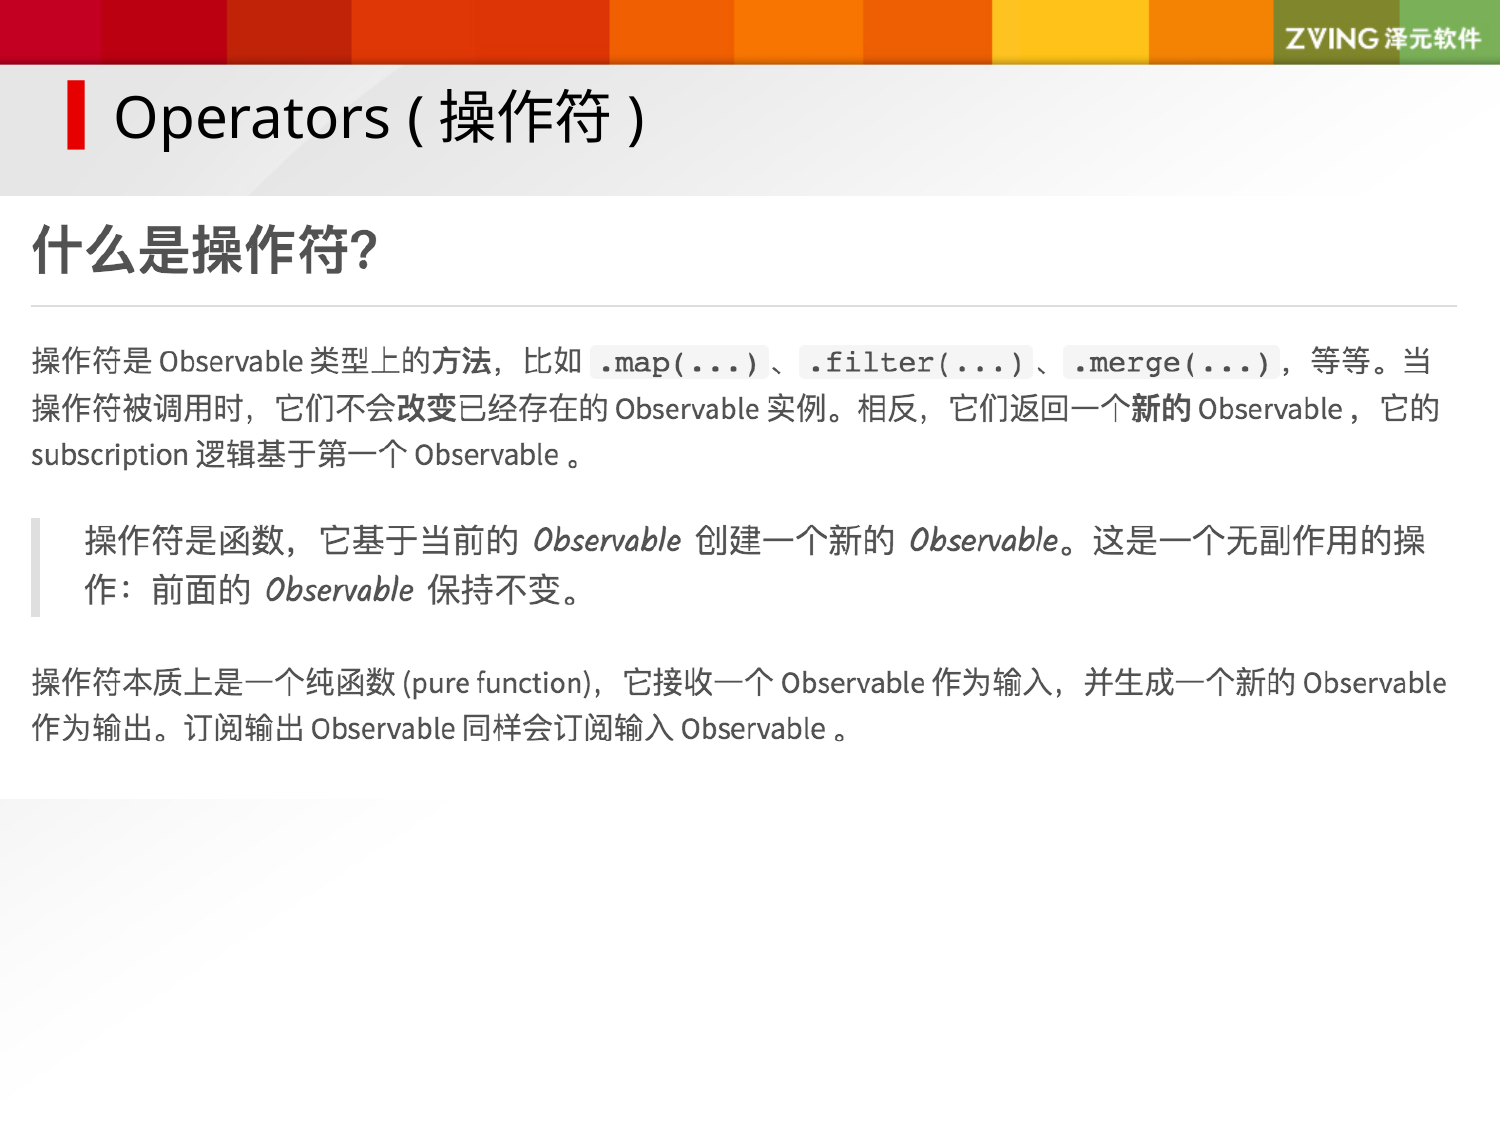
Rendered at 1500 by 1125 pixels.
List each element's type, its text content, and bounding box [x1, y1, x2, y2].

picture [0, 0, 1500, 1125]
text_box Operators (操作符) [61, 72, 1412, 158]
